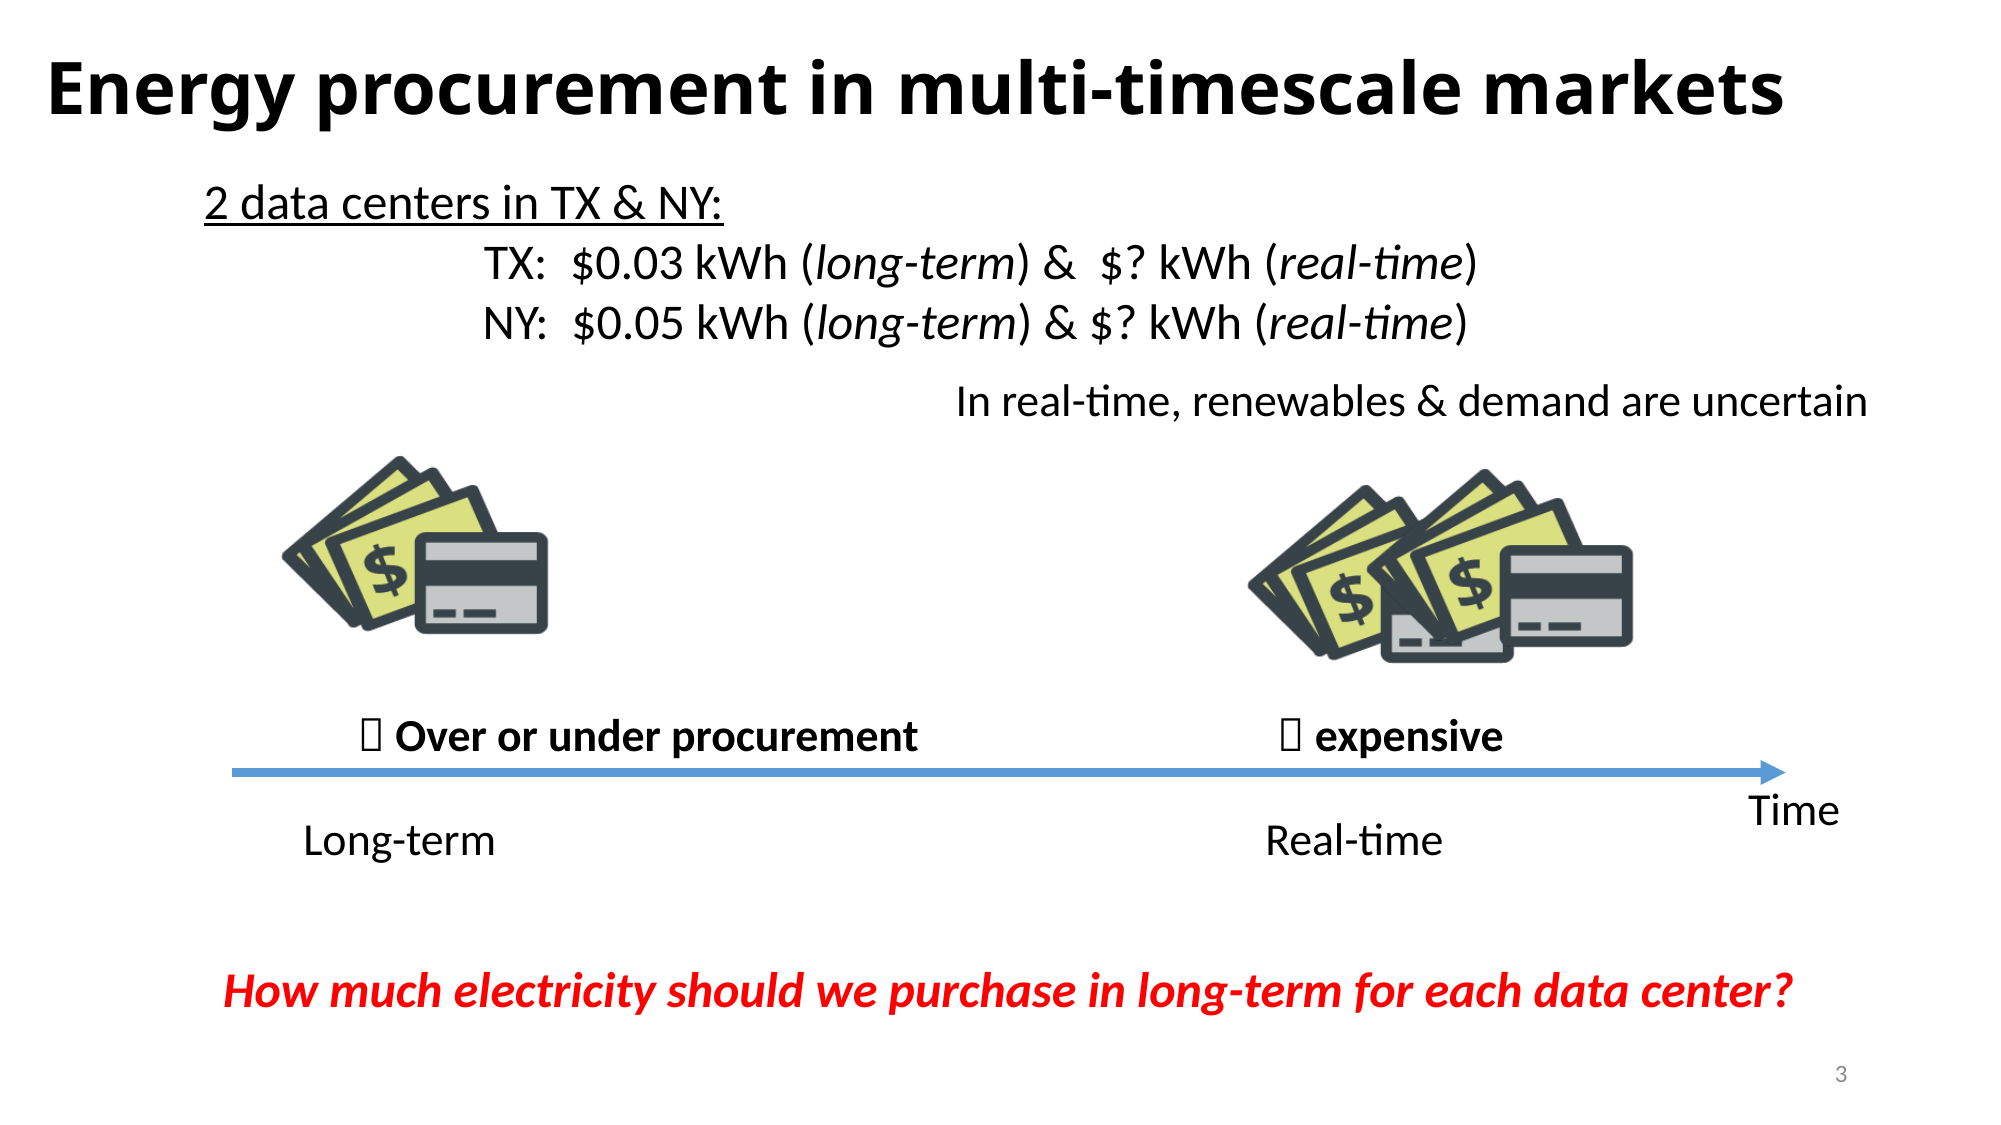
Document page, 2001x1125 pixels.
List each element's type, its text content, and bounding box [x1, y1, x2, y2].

text_box Real-time [1250, 802, 1459, 872]
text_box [1210, 451, 1671, 681]
text_box How much electricity should we purchase in long-term for each data center? [175, 950, 1843, 1026]
picture [244, 438, 586, 652]
text_box Long-term [288, 802, 512, 872]
text_box  Over or under procurement [342, 697, 934, 768]
text_box 2 data centers in TX & NY: TX: $0.03 kWh (long-term) & $? kWh (real-time) NY: $0.05 kWh (long-term) & $? kWh (real-time) [177, 161, 1786, 357]
slide_number 3 [1412, 1042, 1863, 1103]
title Energy procurement in multi-timescale markets [30, 14, 1965, 169]
text_box Time [1733, 771, 1855, 842]
text_box In real-time, renewables & demand are uncertain [940, 362, 1885, 433]
text_box  expensive [1262, 697, 1519, 768]
